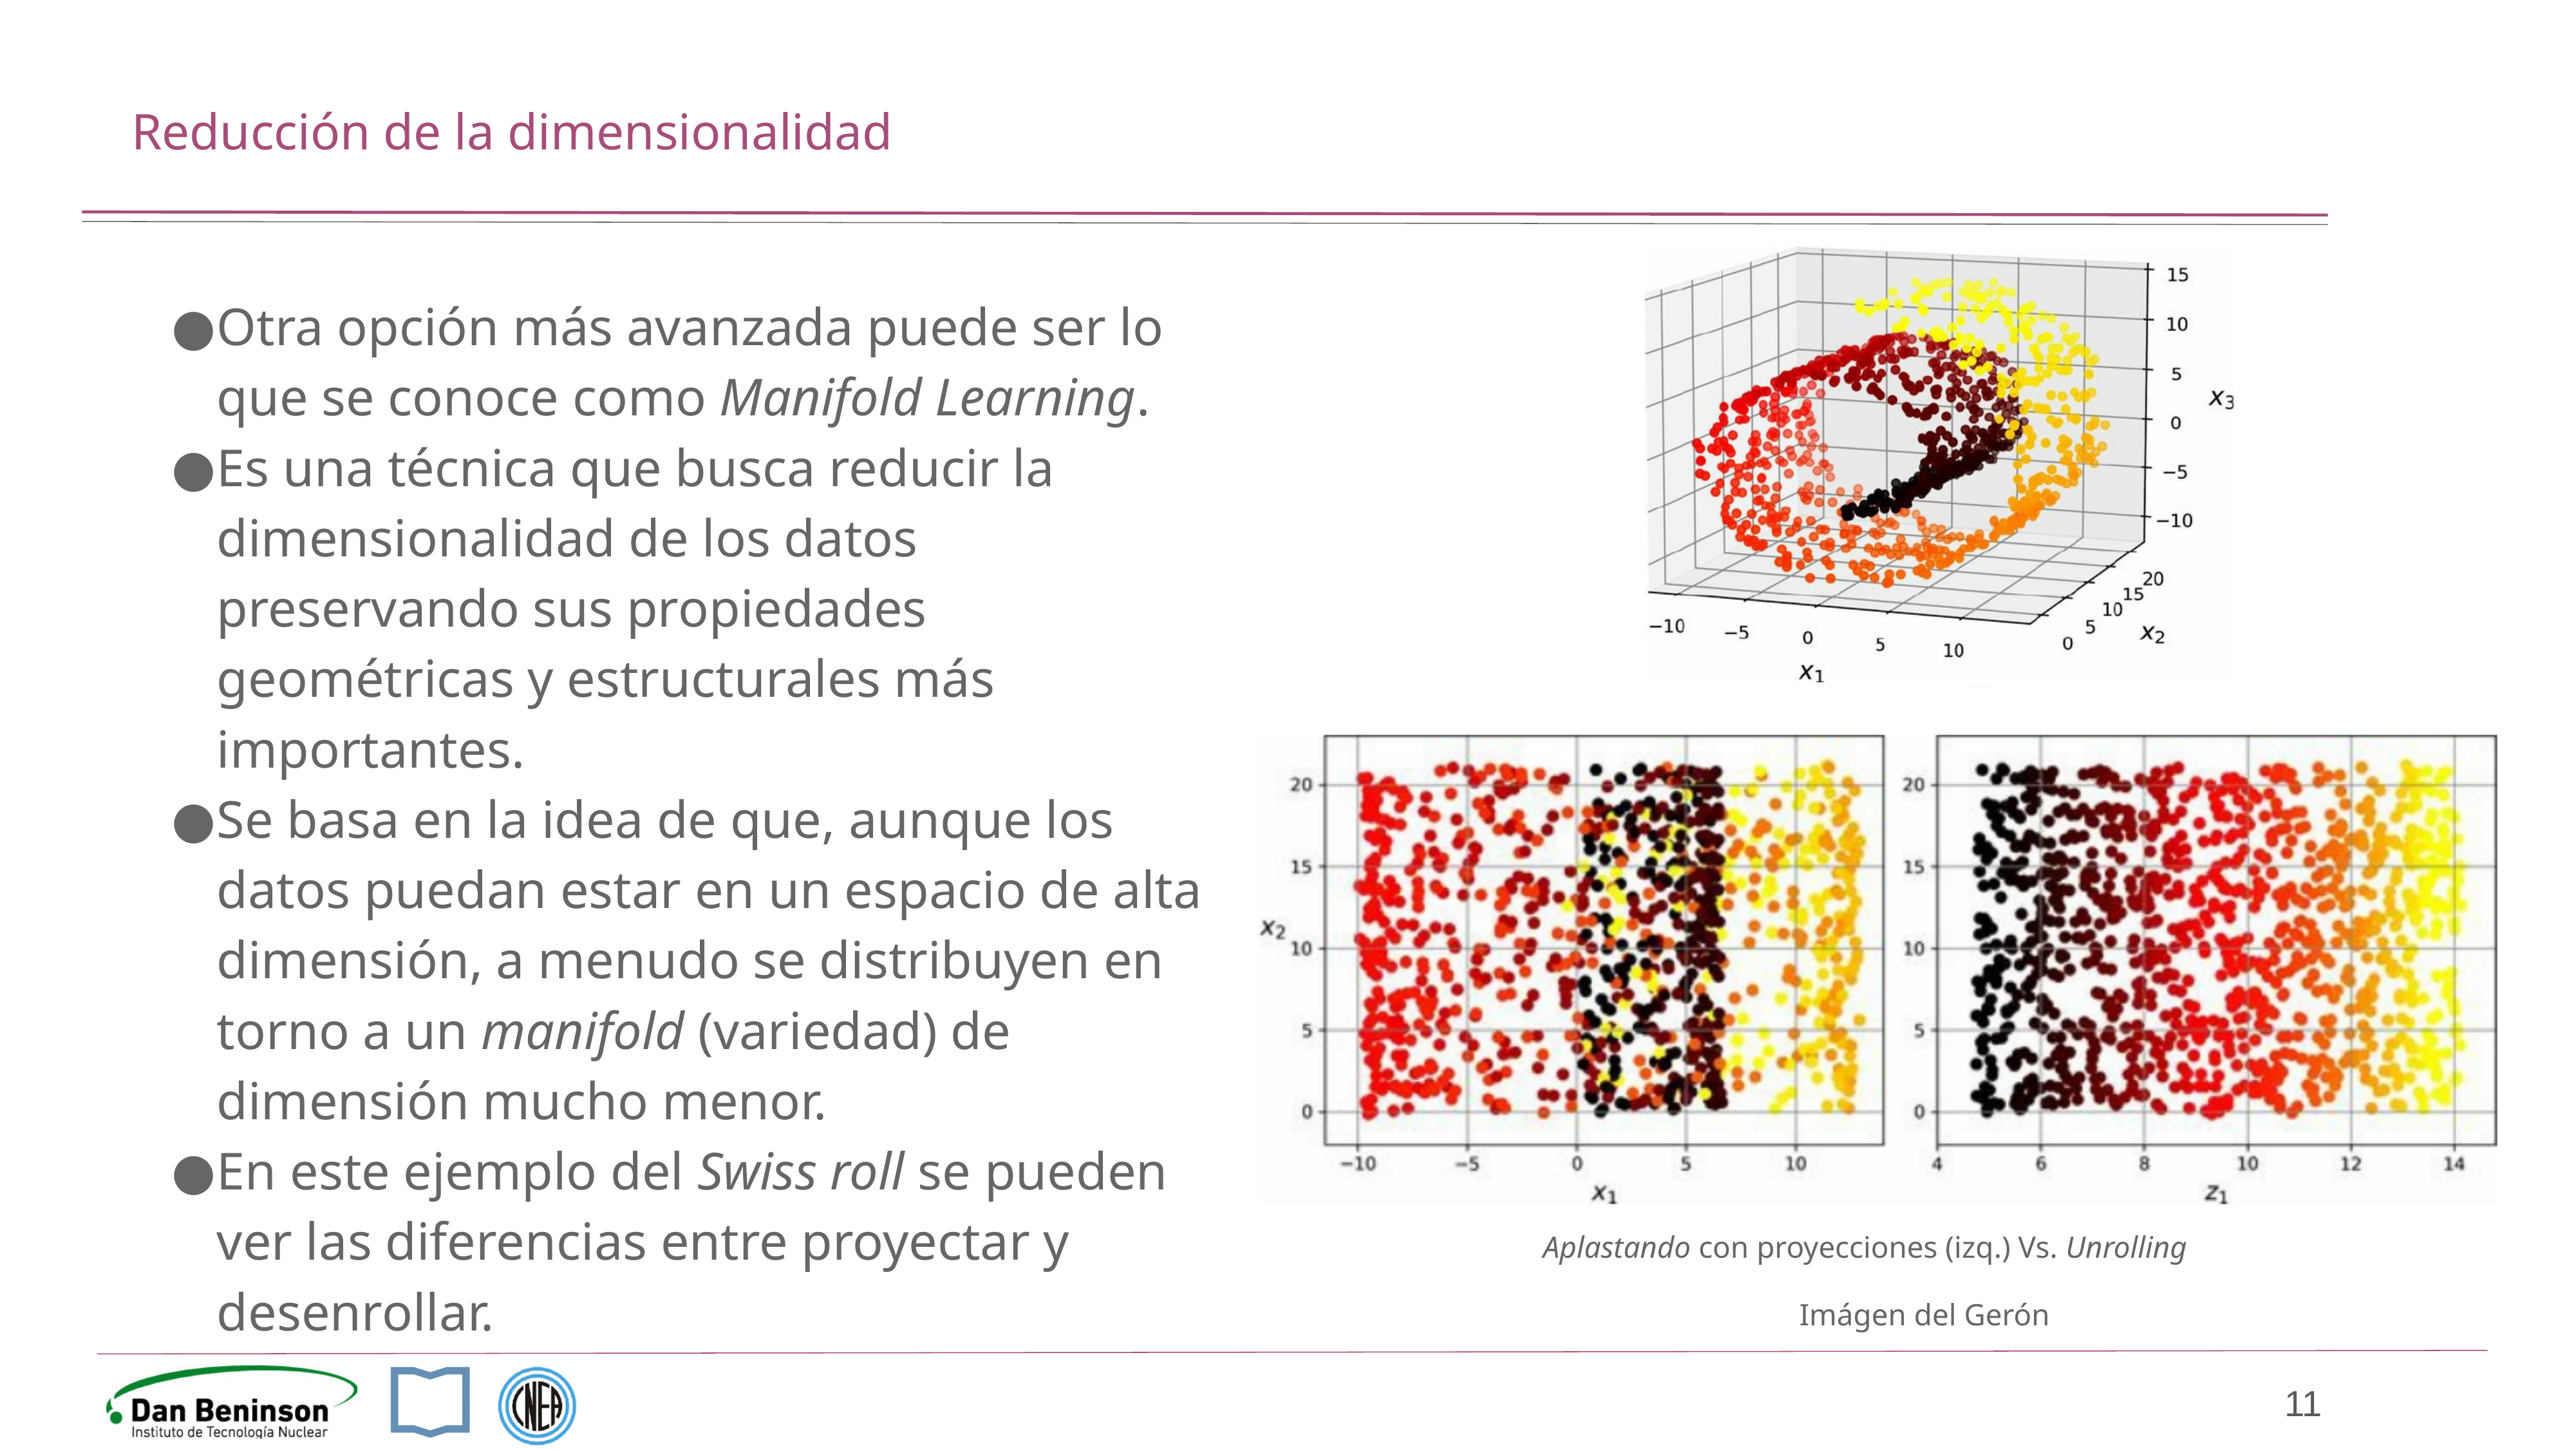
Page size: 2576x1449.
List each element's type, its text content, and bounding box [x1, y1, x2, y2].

text_box Aplastando con proyecciones (izq.) Vs. Unrolling [1533, 1221, 2209, 1274]
picture [496, 1365, 579, 1448]
text_box Otra opción más avanzada puede ser lo que se conoce como Manifold Learning. Es una técnica que busca reducir la dimensionalidad de los datos preservando sus propiedades geométricas y estructurales más importantes. Se basa en la idea de que, aunque los datos puedan estar en un espacio de alta dimensión, a menudo se distribuyen en torno a un manifold (variedad) de dimensión mucho menor. En este ejemplo del Swiss roll se pueden ver las diferencias entre proyectar y desenrollar. [158, 276, 1236, 1350]
text_box Imágen del Gerón [1789, 1281, 2206, 1341]
picture [389, 1365, 473, 1439]
title Reducción de la dimensionalidad [106, 74, 2352, 186]
picture [1232, 240, 2511, 1215]
picture [106, 1365, 357, 1439]
